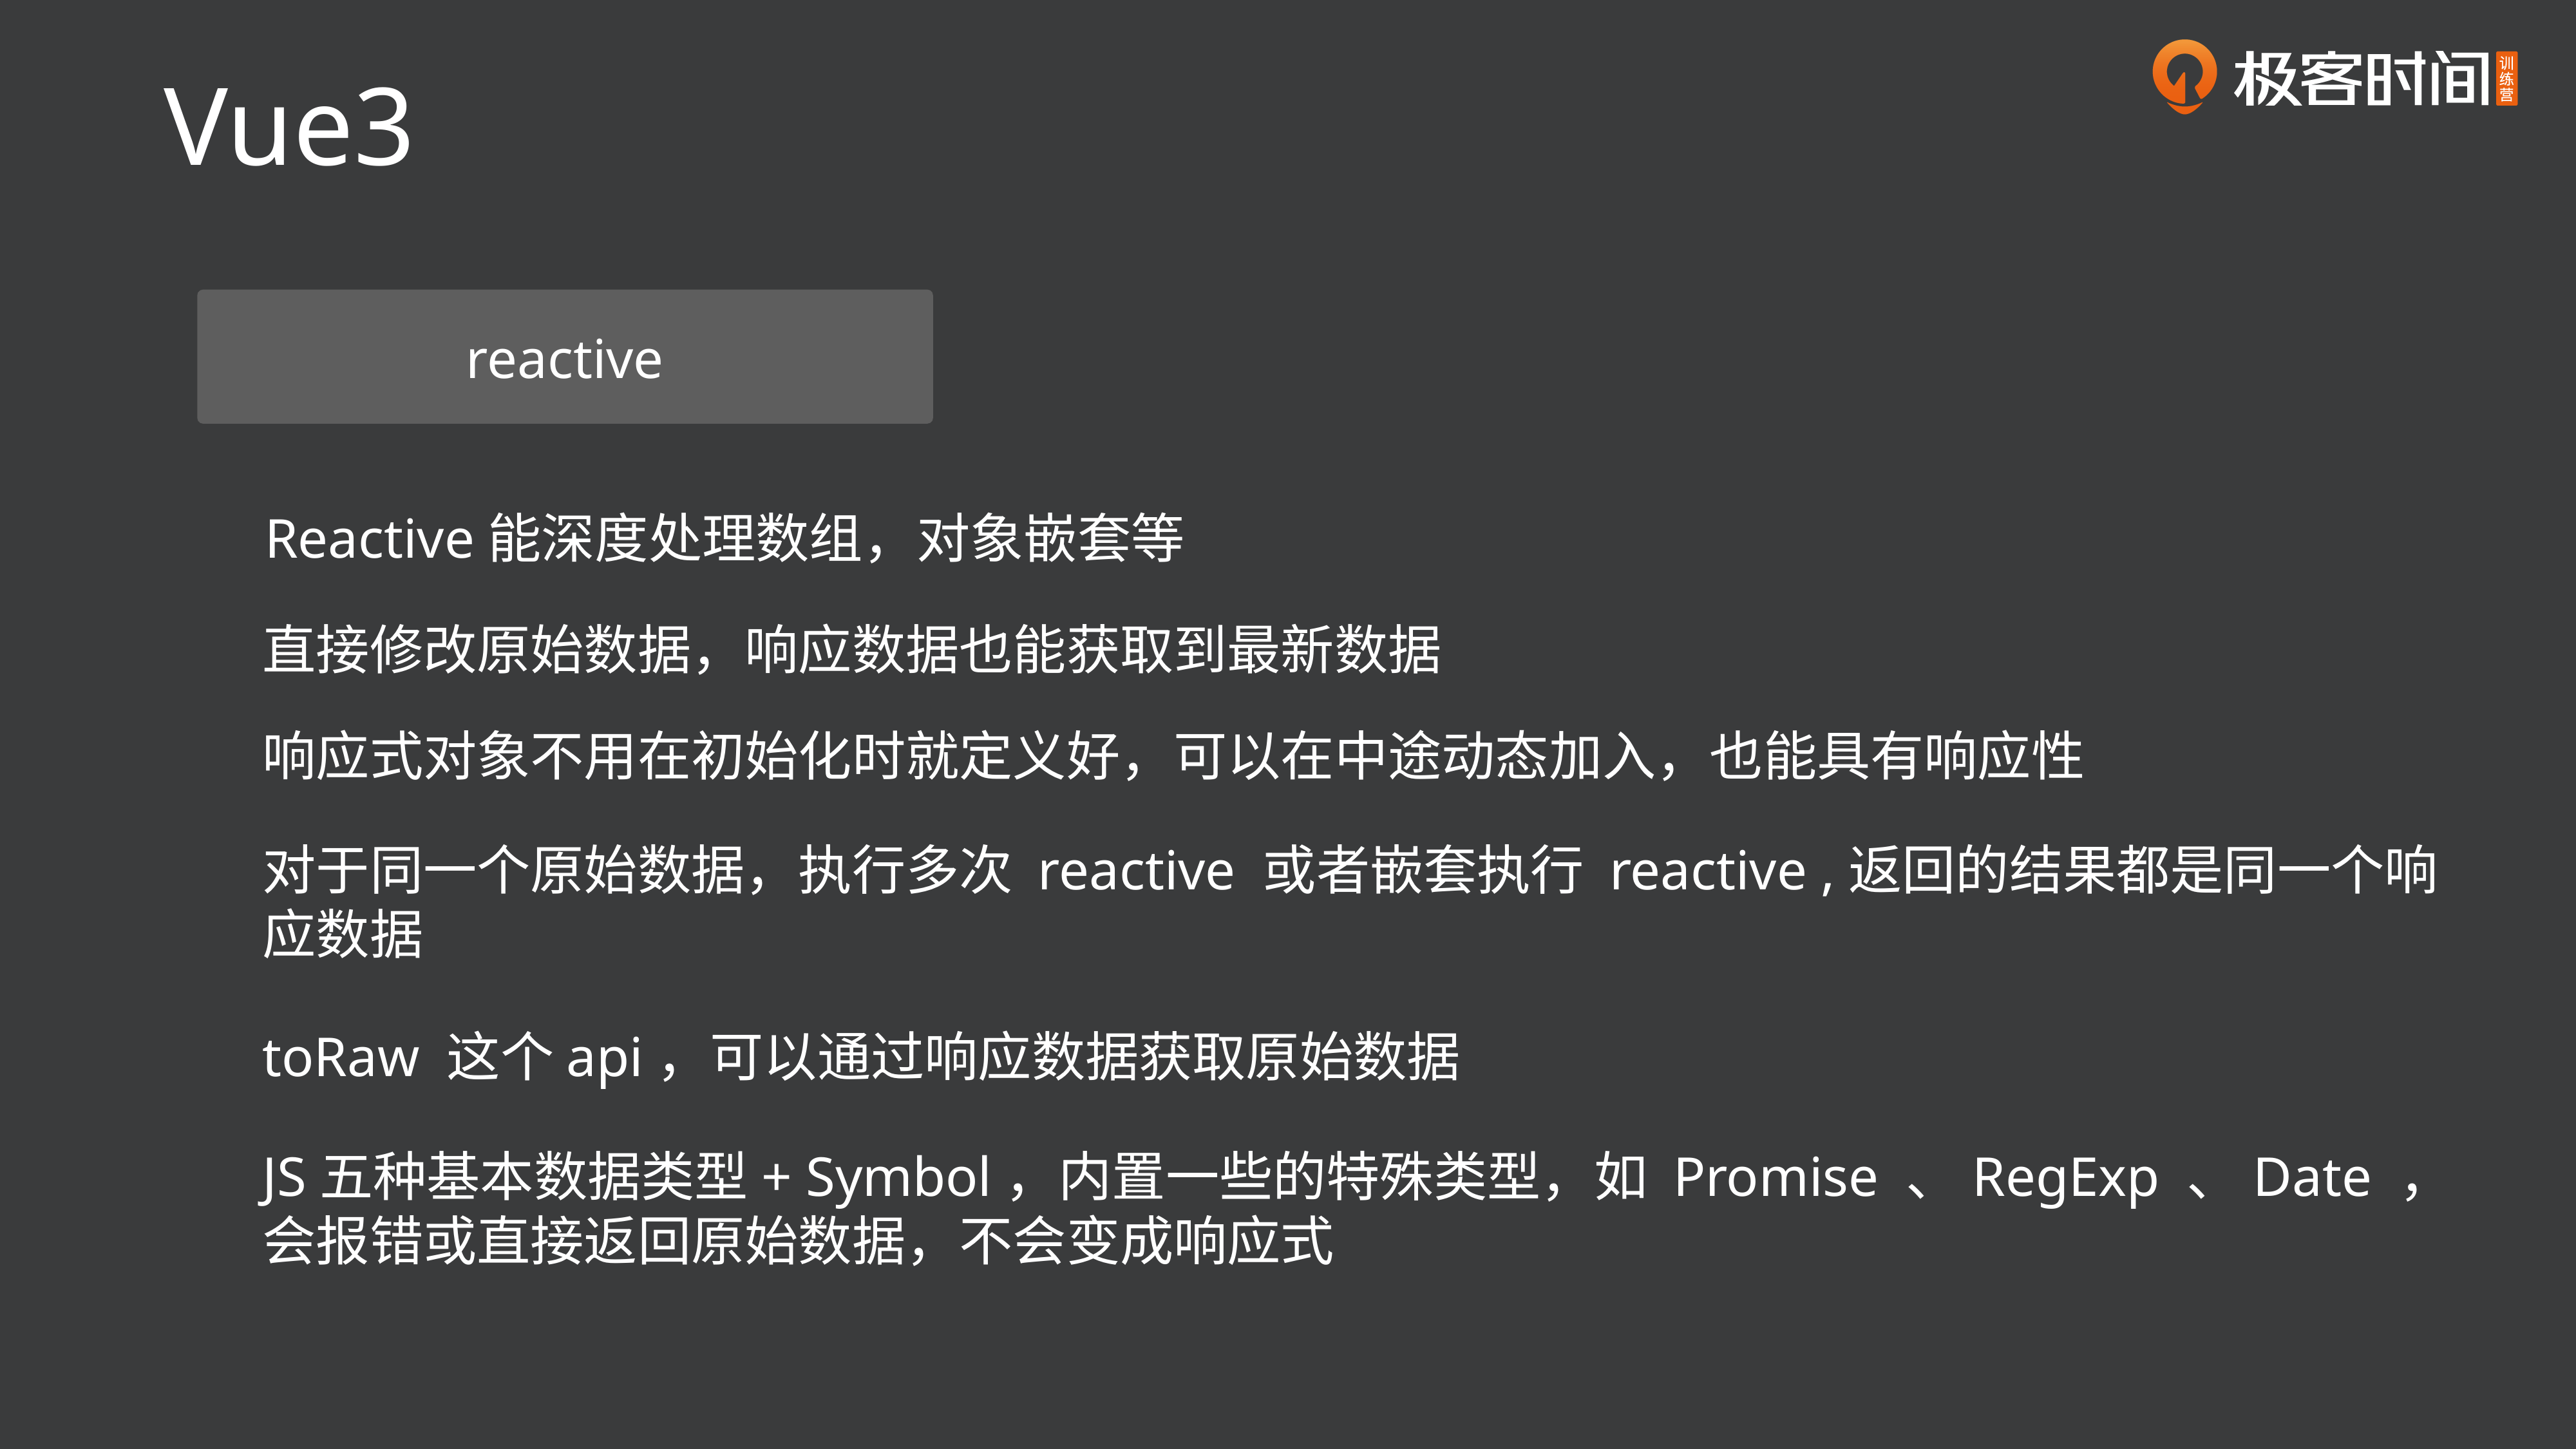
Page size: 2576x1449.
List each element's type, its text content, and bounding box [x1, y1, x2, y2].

text_box 对于同一个原始数据，执行多次 reactive 或者嵌套执行 reactive ,返回的结果都是同一个响应数据 [252, 831, 2467, 970]
text_box reactive [197, 289, 933, 424]
text_box Reactive能深度处理数组，对象嵌套等 [255, 500, 2103, 574]
text_box 直接修改原始数据，响应数据也能获取到最新数据 [252, 611, 2100, 685]
text_box toRaw 这个api，可以通过响应数据获取原始数据 [252, 1018, 2100, 1092]
picture [2102, 10, 2576, 147]
text_box Vue3 [158, 55, 936, 189]
text_box JS五种基本数据类型+ Symbol，内置一些的特殊类型，如 Promise 、RegExp 、Date ，会报错或直接返回原始数据，不会变成响应式 [252, 1137, 2467, 1276]
text_box 响应式对象不用在初始化时就定义好，可以在中途动态加入，也能具有响应性 [252, 717, 2100, 791]
